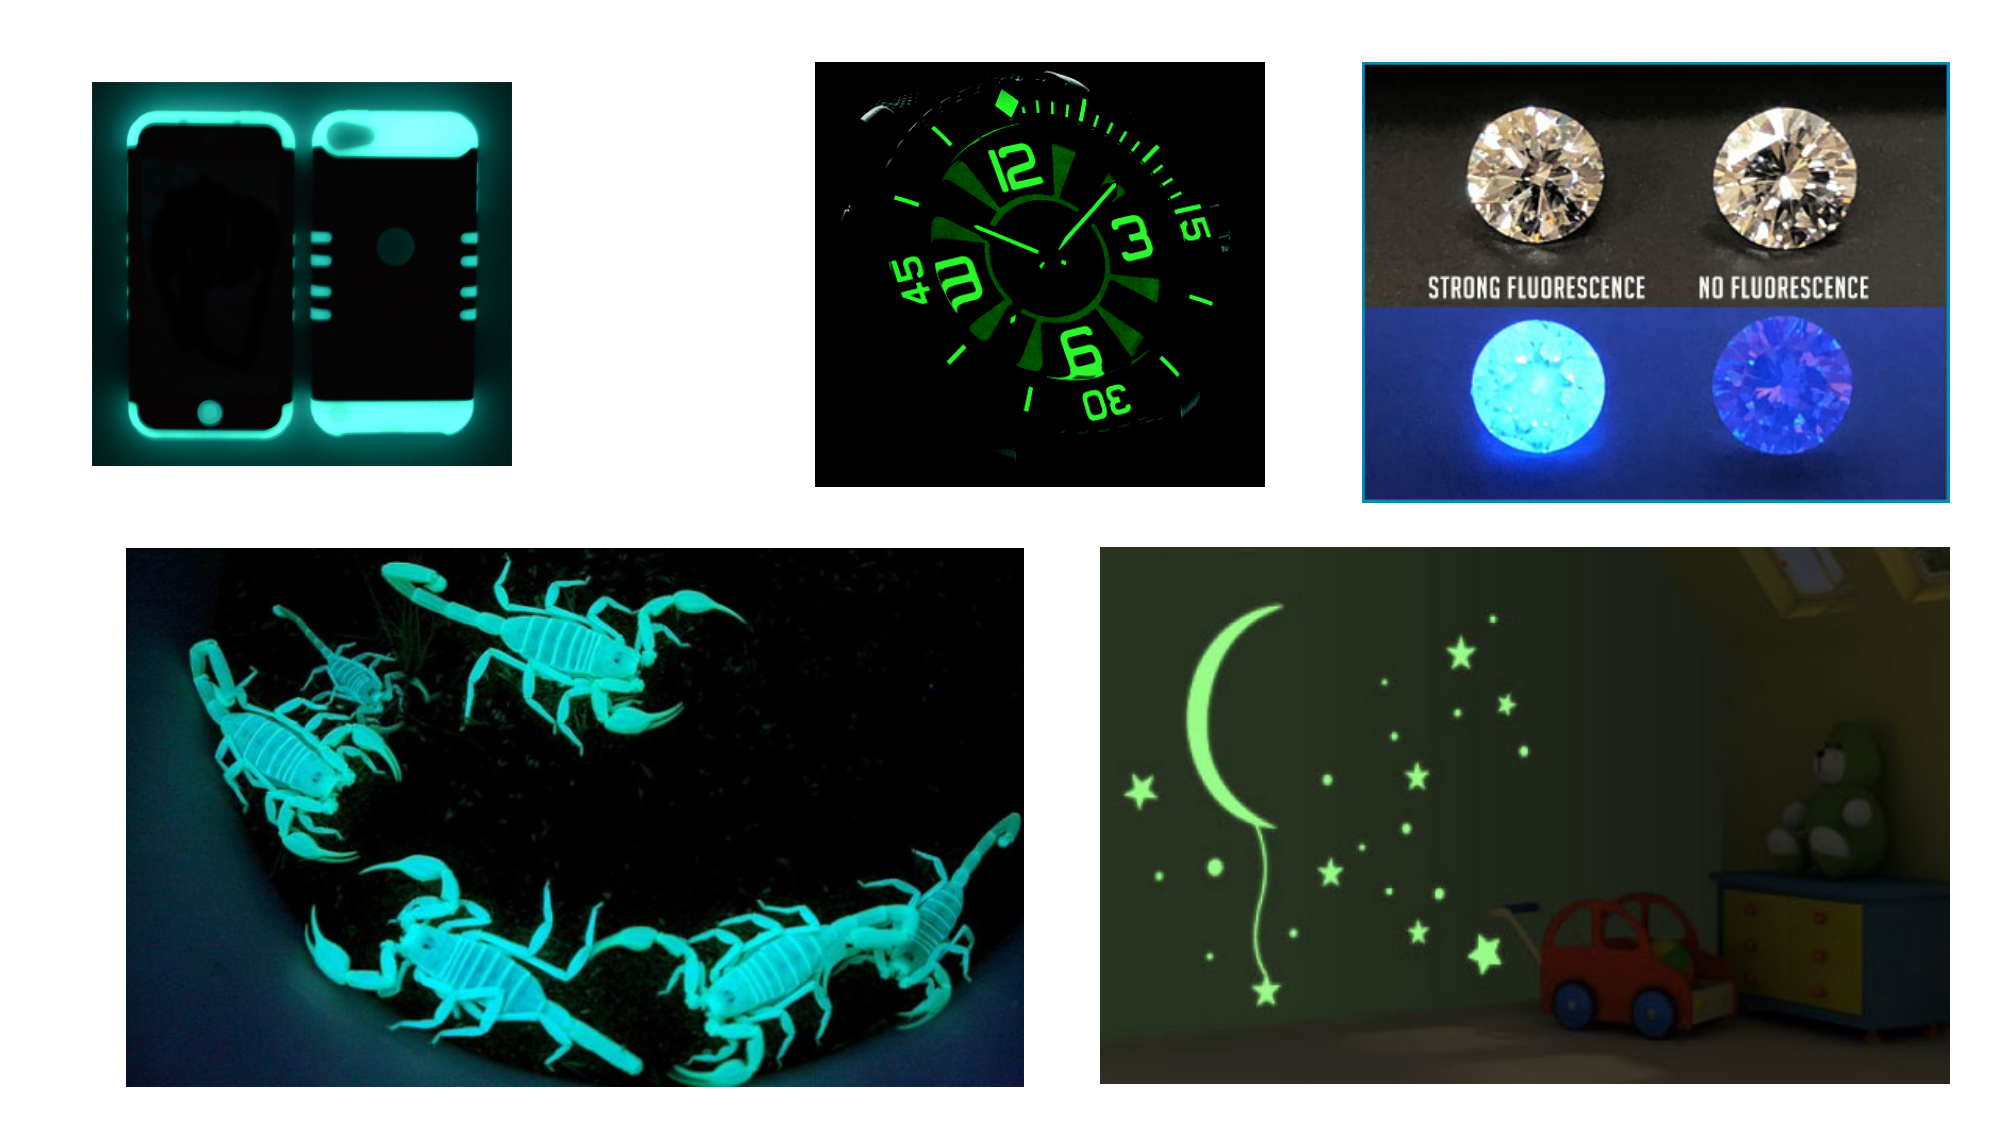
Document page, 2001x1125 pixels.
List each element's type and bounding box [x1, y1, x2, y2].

picture [815, 62, 1265, 487]
picture [126, 548, 1024, 1087]
picture [1100, 547, 1950, 1084]
picture [92, 82, 512, 466]
picture [1365, 65, 1947, 499]
